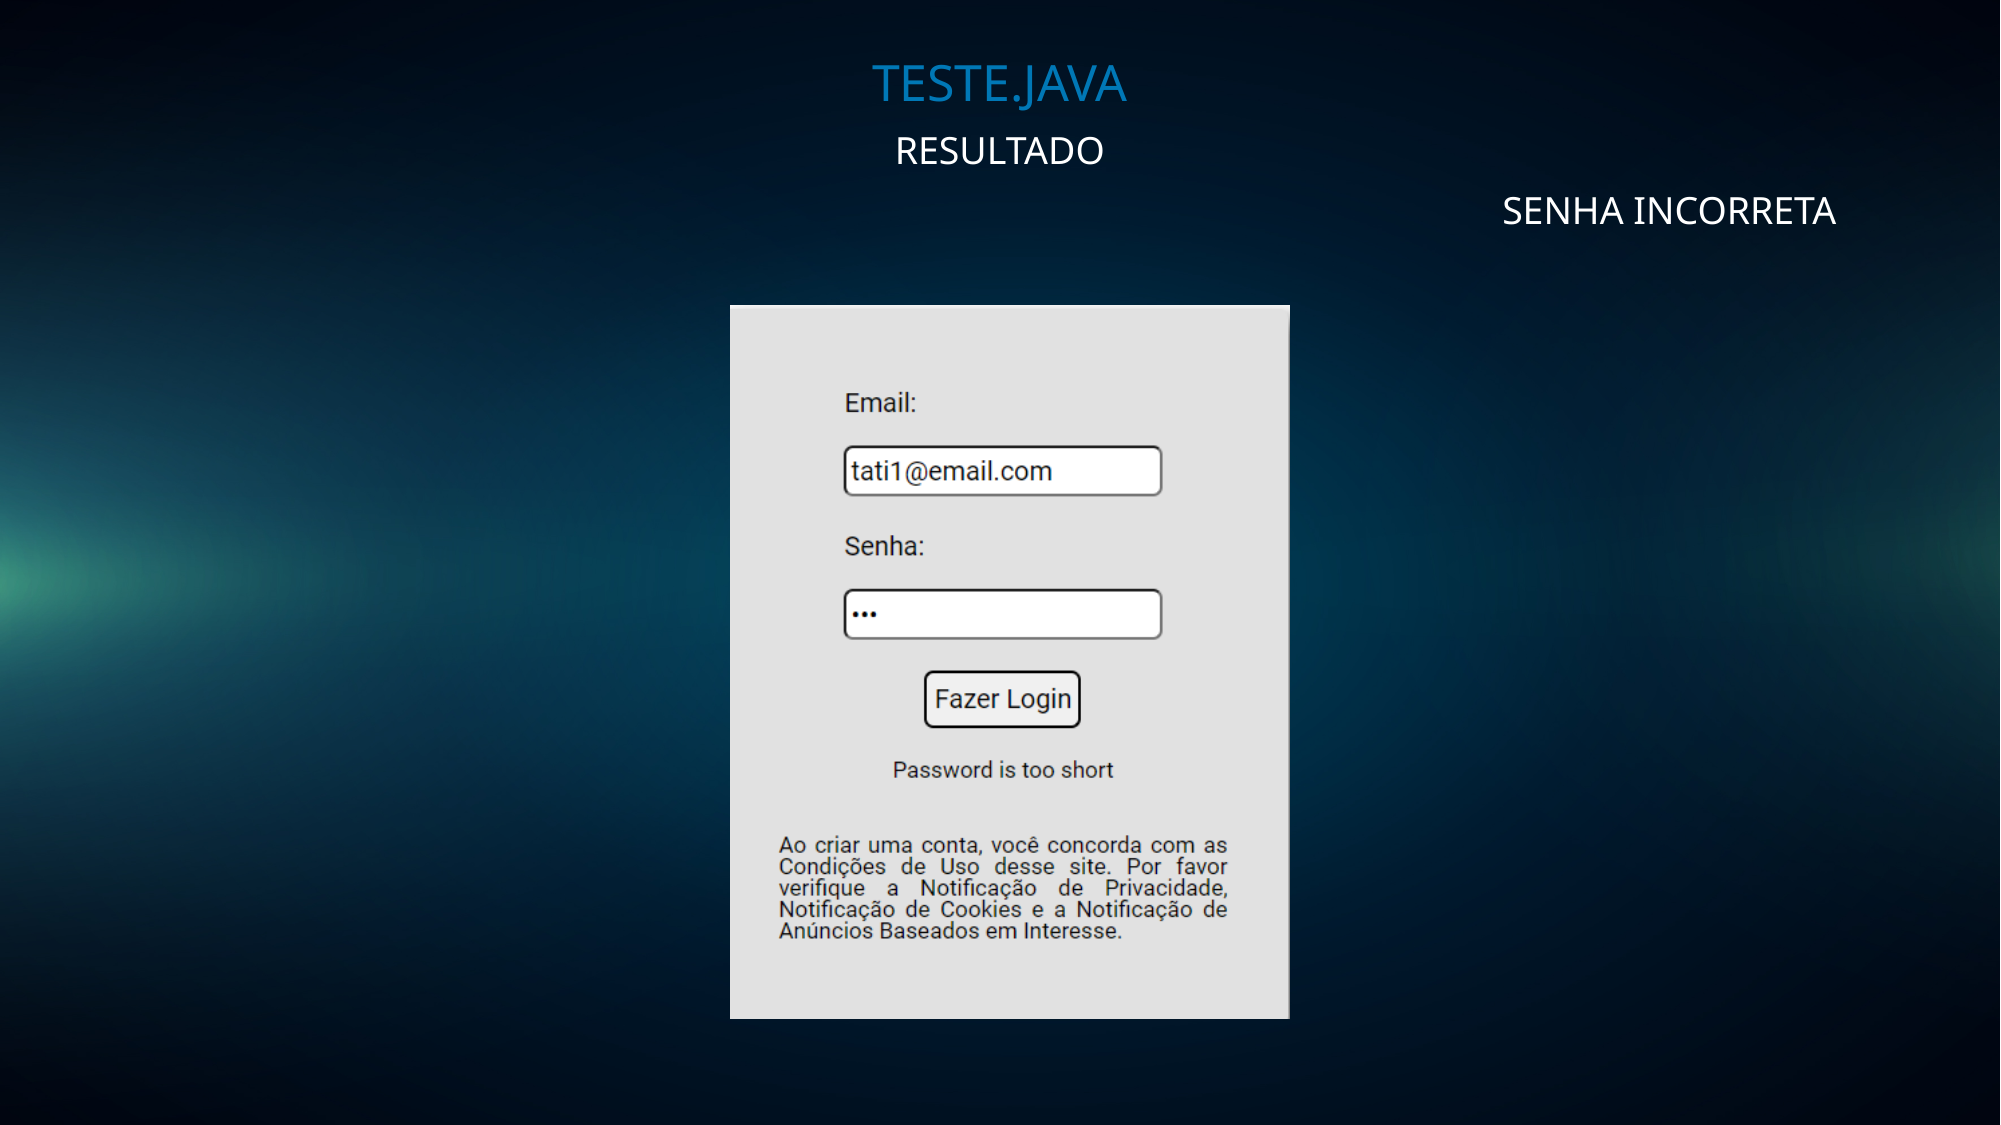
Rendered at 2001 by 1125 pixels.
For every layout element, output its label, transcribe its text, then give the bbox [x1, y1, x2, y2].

text_box TESTE.JAVA [857, 44, 1143, 119]
picture [0, 0, 2000, 1125]
text_box RESULTADO [880, 119, 1120, 180]
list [730, 305, 1290, 1019]
text_box SENHA INCORRETA [1487, 180, 1852, 330]
